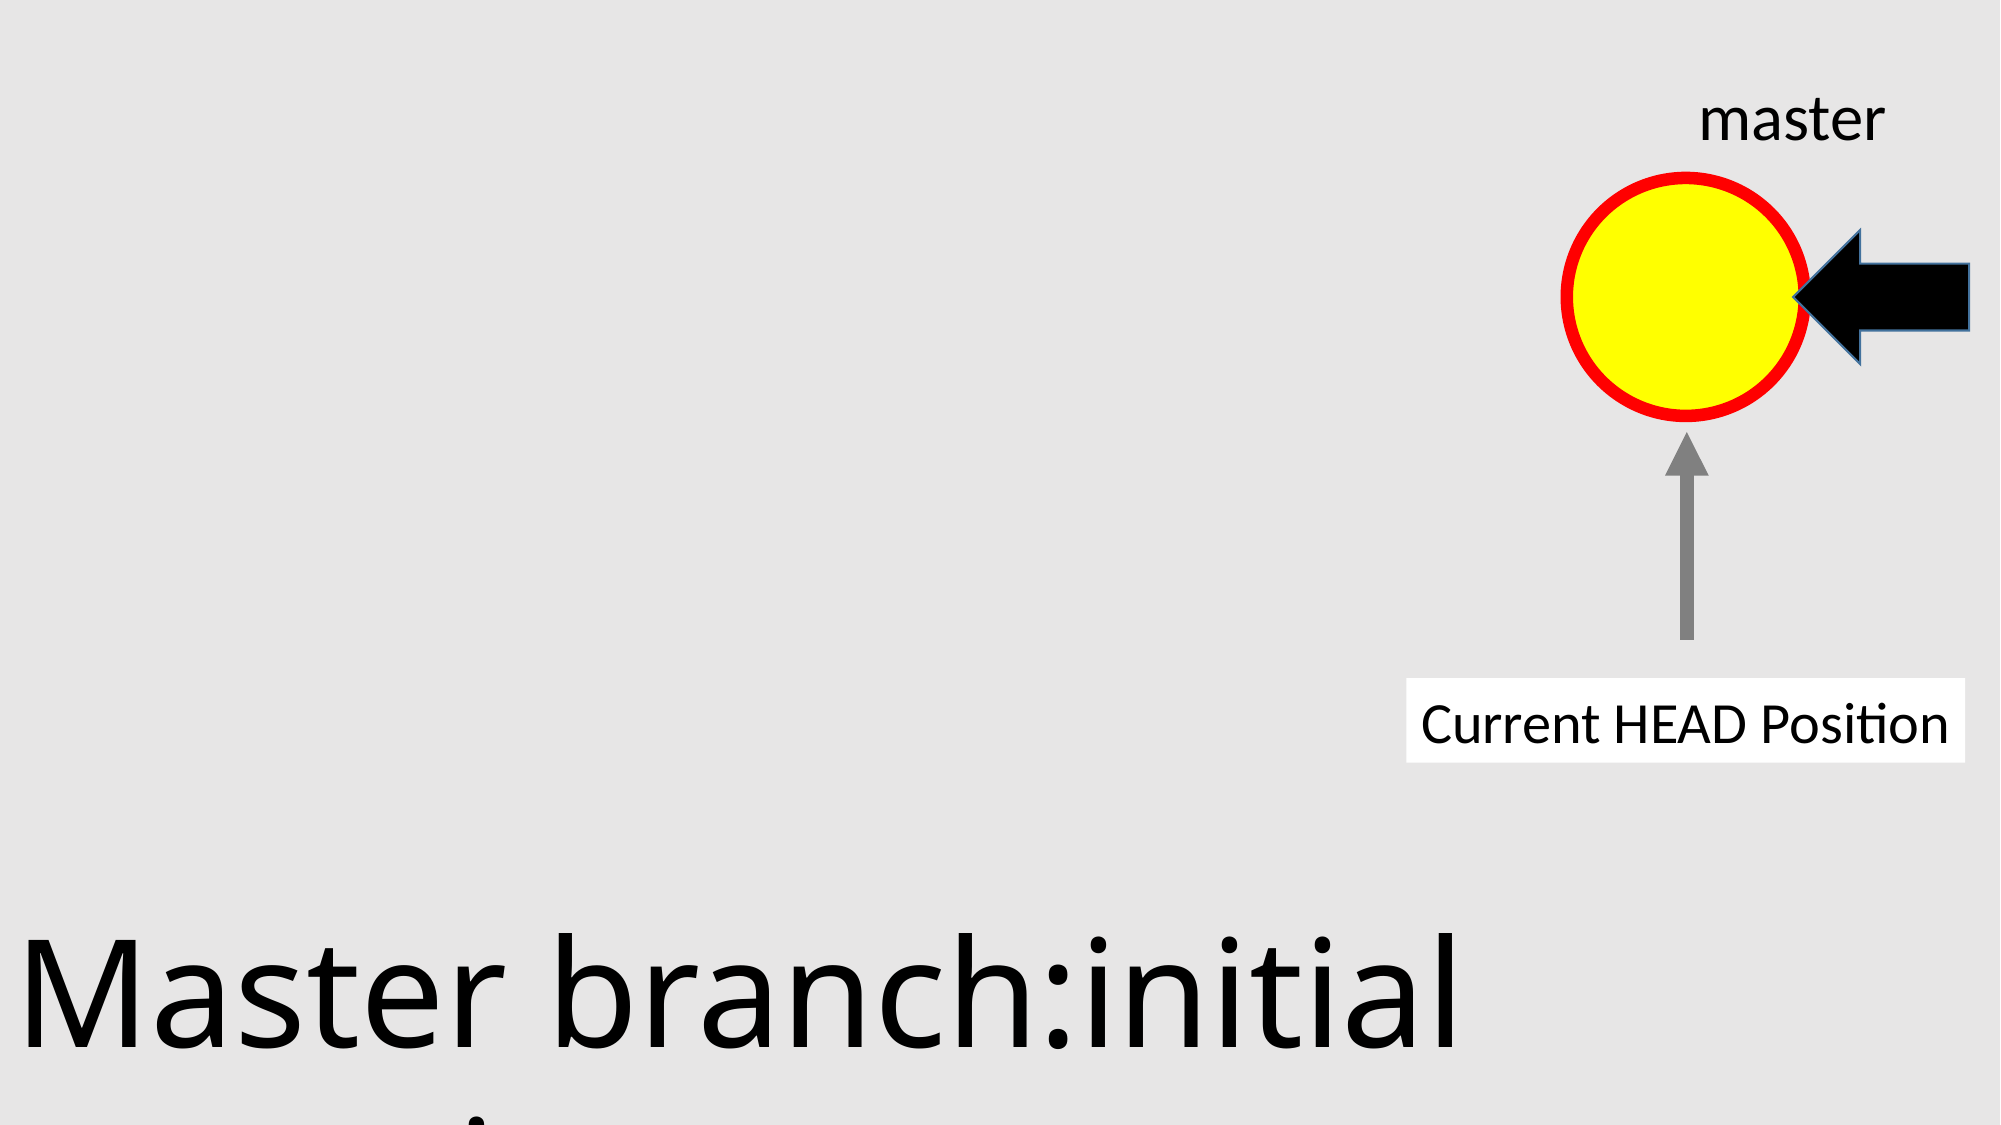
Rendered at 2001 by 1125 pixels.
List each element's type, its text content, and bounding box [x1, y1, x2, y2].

text_box [1791, 227, 1971, 367]
text_box master [1683, 66, 1903, 161]
text_box Master branch:initial commit [0, 889, 2000, 1125]
text_box [1565, 176, 1805, 417]
text_box Current HEAD Position [1406, 678, 1966, 763]
